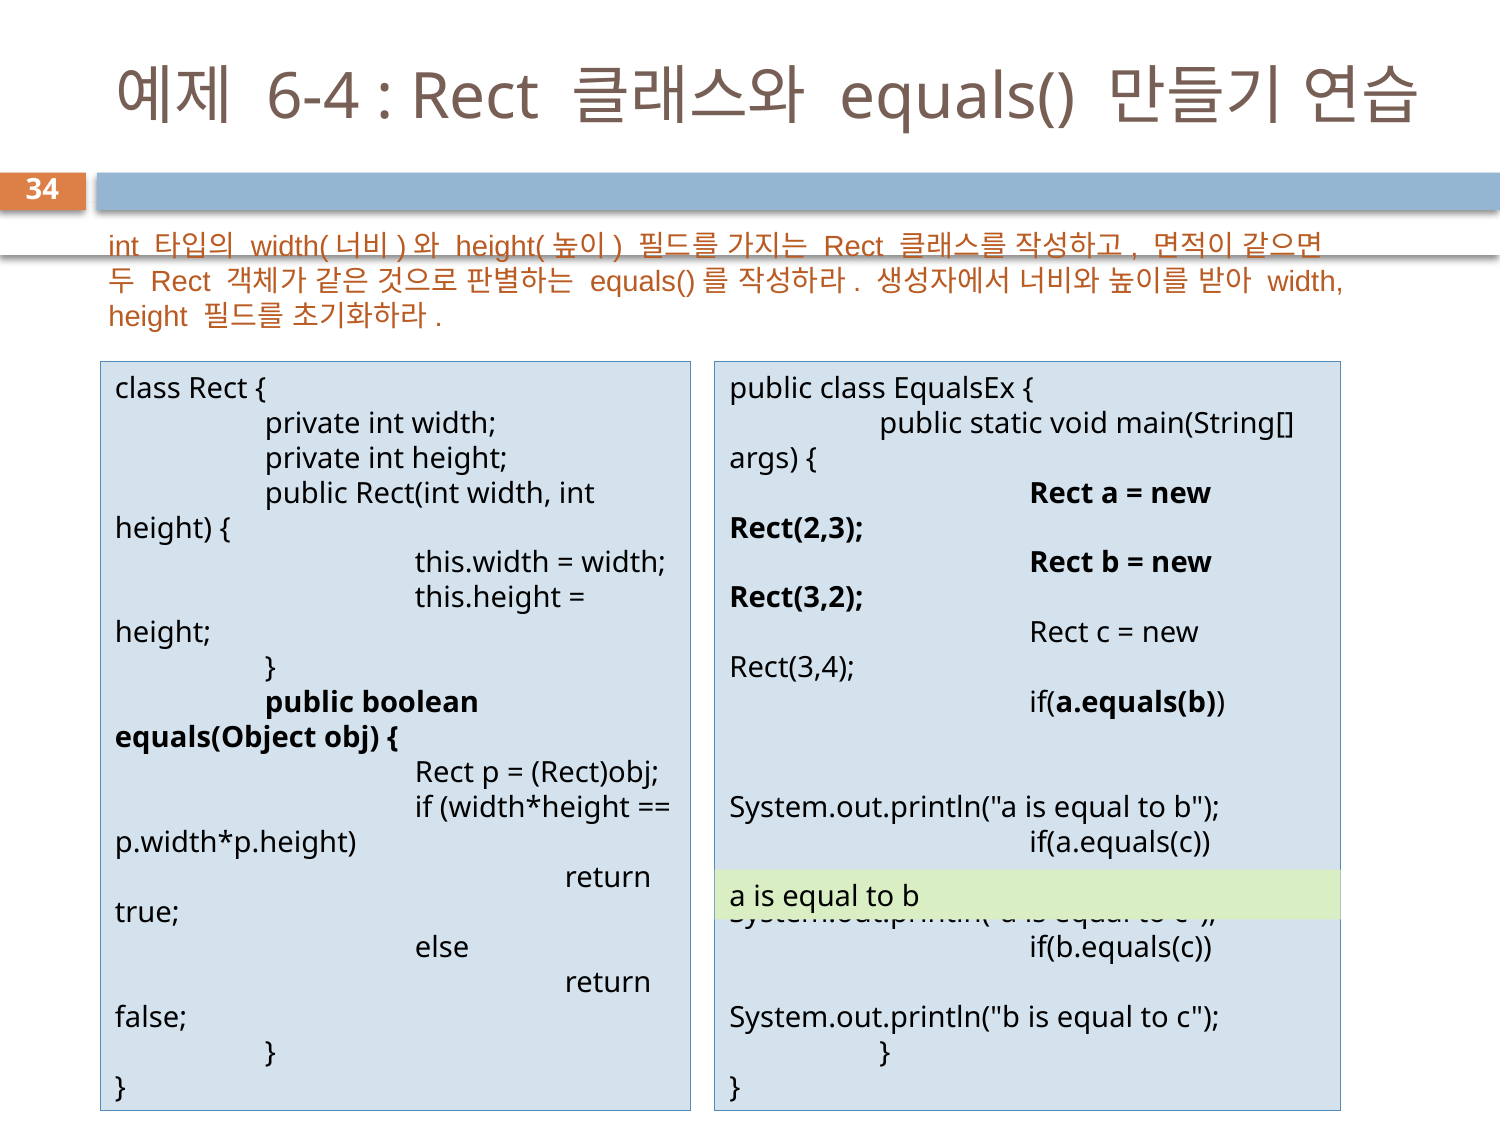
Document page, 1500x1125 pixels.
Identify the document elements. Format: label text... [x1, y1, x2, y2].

title 예제 6-4 : Rect 클래스와 equals() 만들기 연습 [100, 37, 1438, 149]
text_box a is equal to b [714, 869, 1341, 920]
slide_number 34 [0, 170, 87, 211]
text_box public class EqualsEx { public static void main(String[] args) { Rect a = new Rect(2,3); Rect b = new Rect(3,2); Rect c = new Rect(3,4); if(a.equals(b)) System.out.println("a is equal to b"); if(a.equals(c)) System.out.println("a is equal to c"); if(b.equals(c)) System.out.println("b is equal to c"); } } [714, 920, 1341, 1111]
text_box public class EqualsEx { public static void main(String[] args) { Rect a = new Rect(2,3); Rect b = new Rect(3,2); Rect c = new Rect(3,4); if(a.equals(b)) System.out.println("a is equal to b"); if(a.equals(c)) System.out.println("a is equal to c"); if(b.equals(c)) System.out.println("b is equal to c"); } } [714, 361, 1341, 869]
text_box int 타입의 width(너비)와 height(높이) 필드를 가지는 Rect 클래스를 작성하고, 면적이 같으면 두 Rect 객체가 같은 것으로 판별하는 equals()를 작성하라. 생성자에서 너비와 높이를 받아 width, height 필드를 초기화하라. [93, 219, 1383, 340]
text_box class Rect { private int width; private int height; public Rect(int width, int height) { this.width = width; this.height = height; } public boolean equals(Object obj) { Rect p = (Rect)obj; if (width*height == p.width*p.height) return true; else return false; } } [100, 361, 691, 1111]
